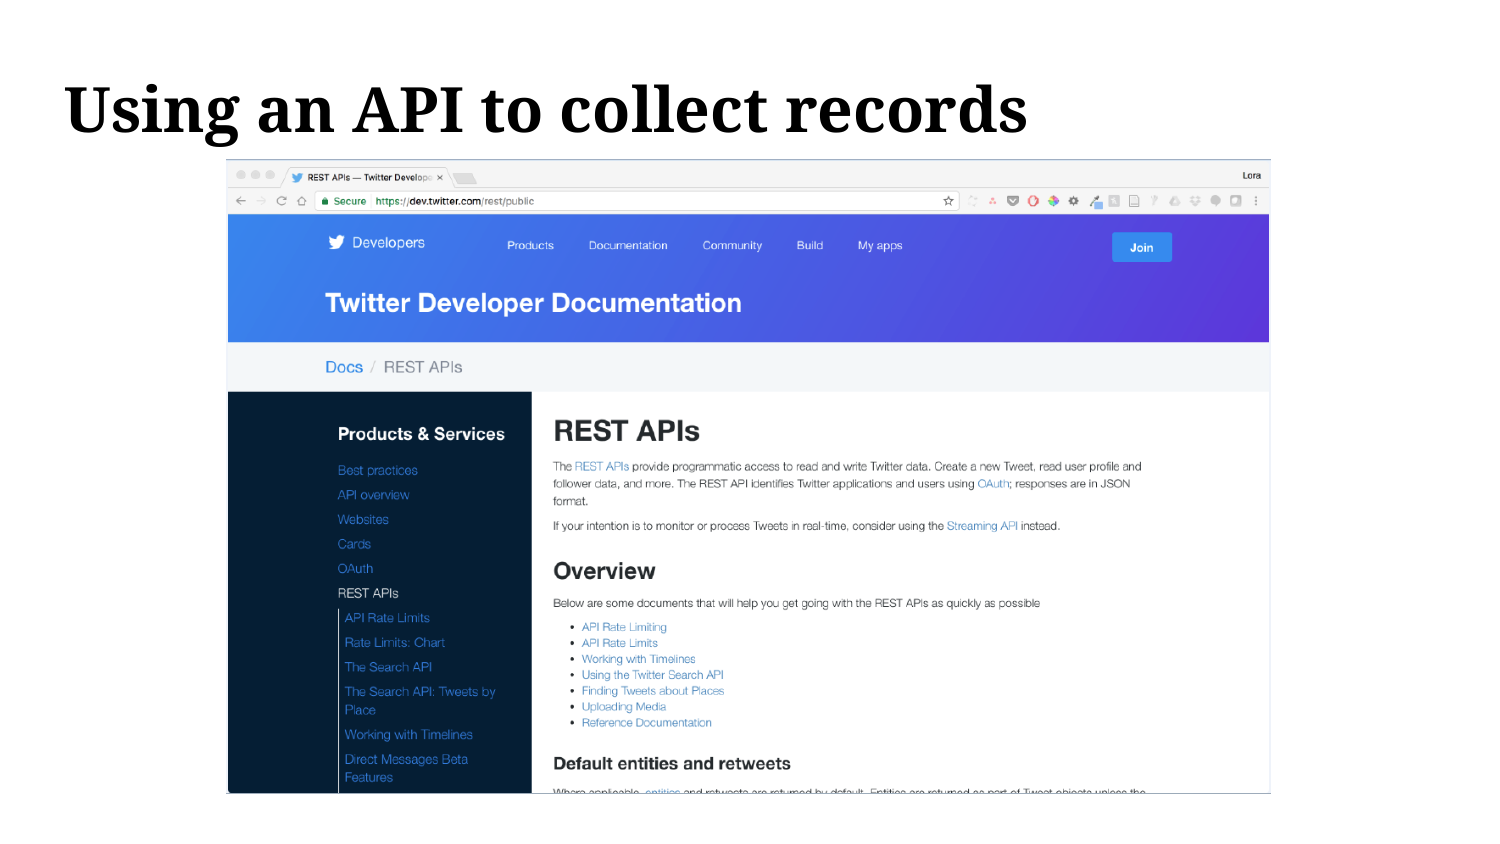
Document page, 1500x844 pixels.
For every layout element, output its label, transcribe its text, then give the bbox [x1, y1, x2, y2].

picture [226, 159, 1271, 794]
title Using an API to collect records [49, 55, 1448, 160]
